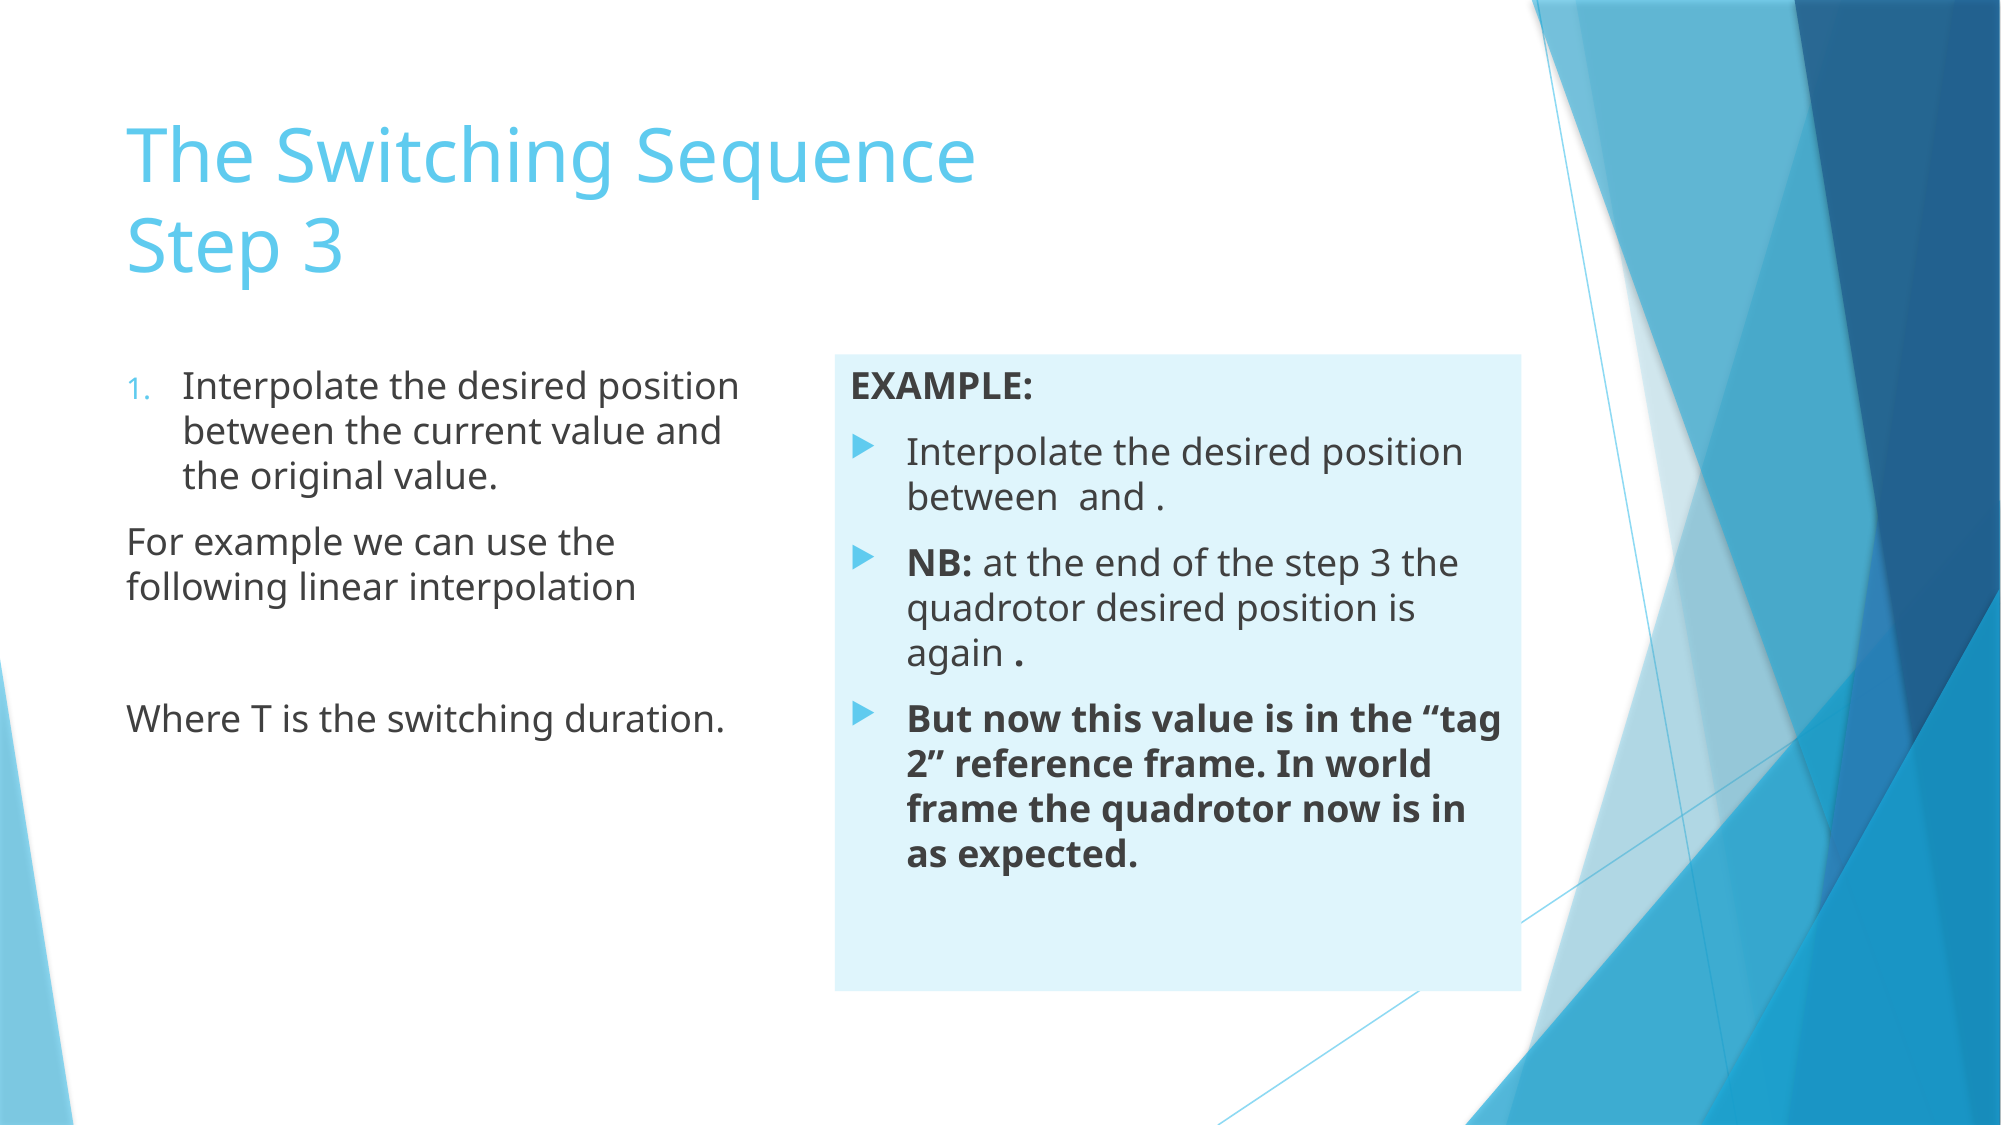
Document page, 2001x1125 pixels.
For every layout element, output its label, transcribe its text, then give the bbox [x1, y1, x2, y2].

title The Switching Sequence Step 3 [111, 99, 1522, 317]
